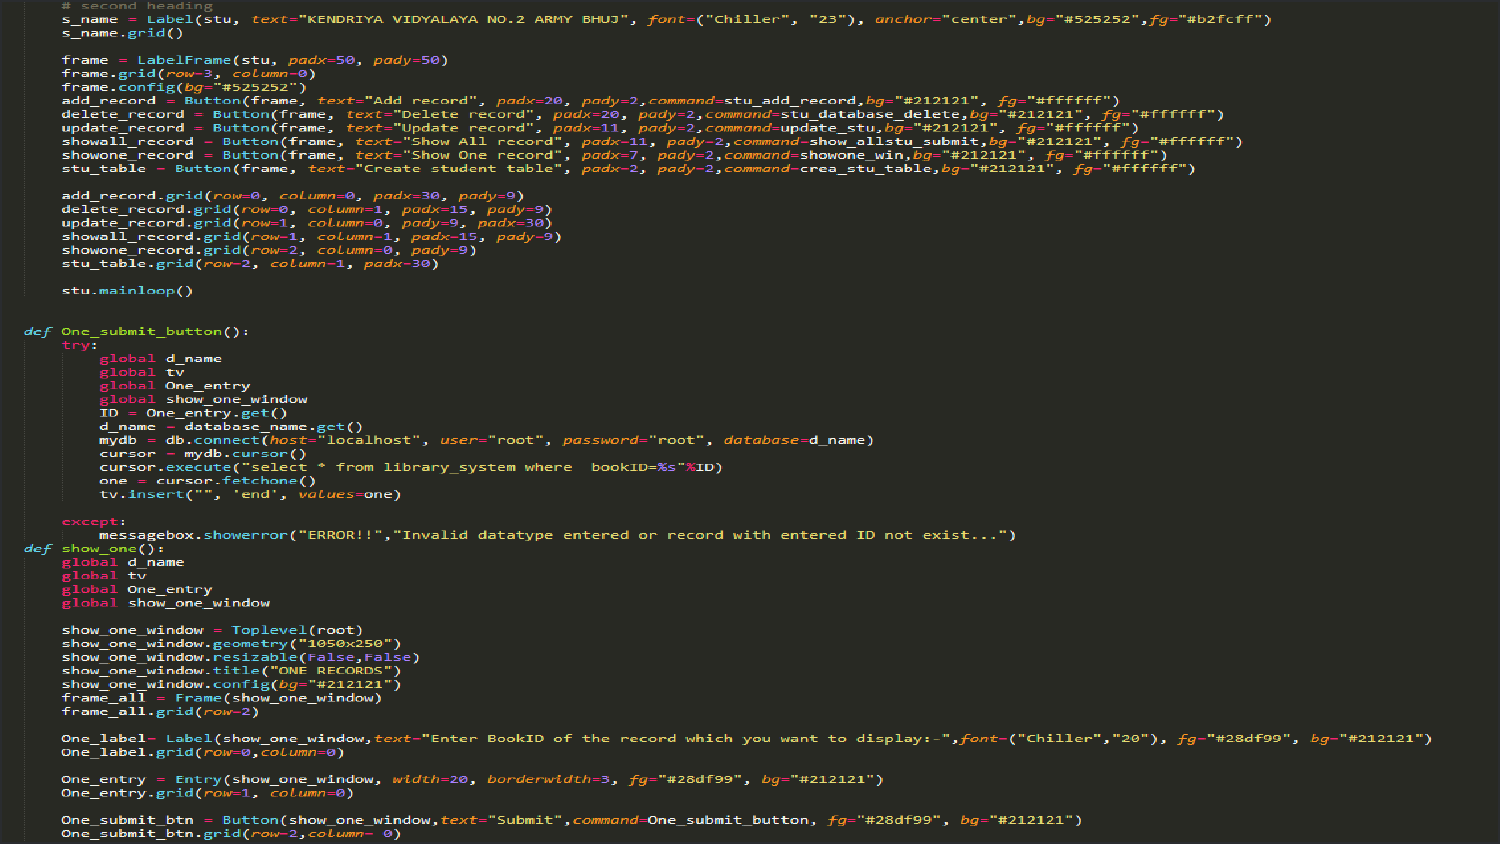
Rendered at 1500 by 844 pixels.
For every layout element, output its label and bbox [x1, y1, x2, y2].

text_box [0, 0, 1500, 844]
